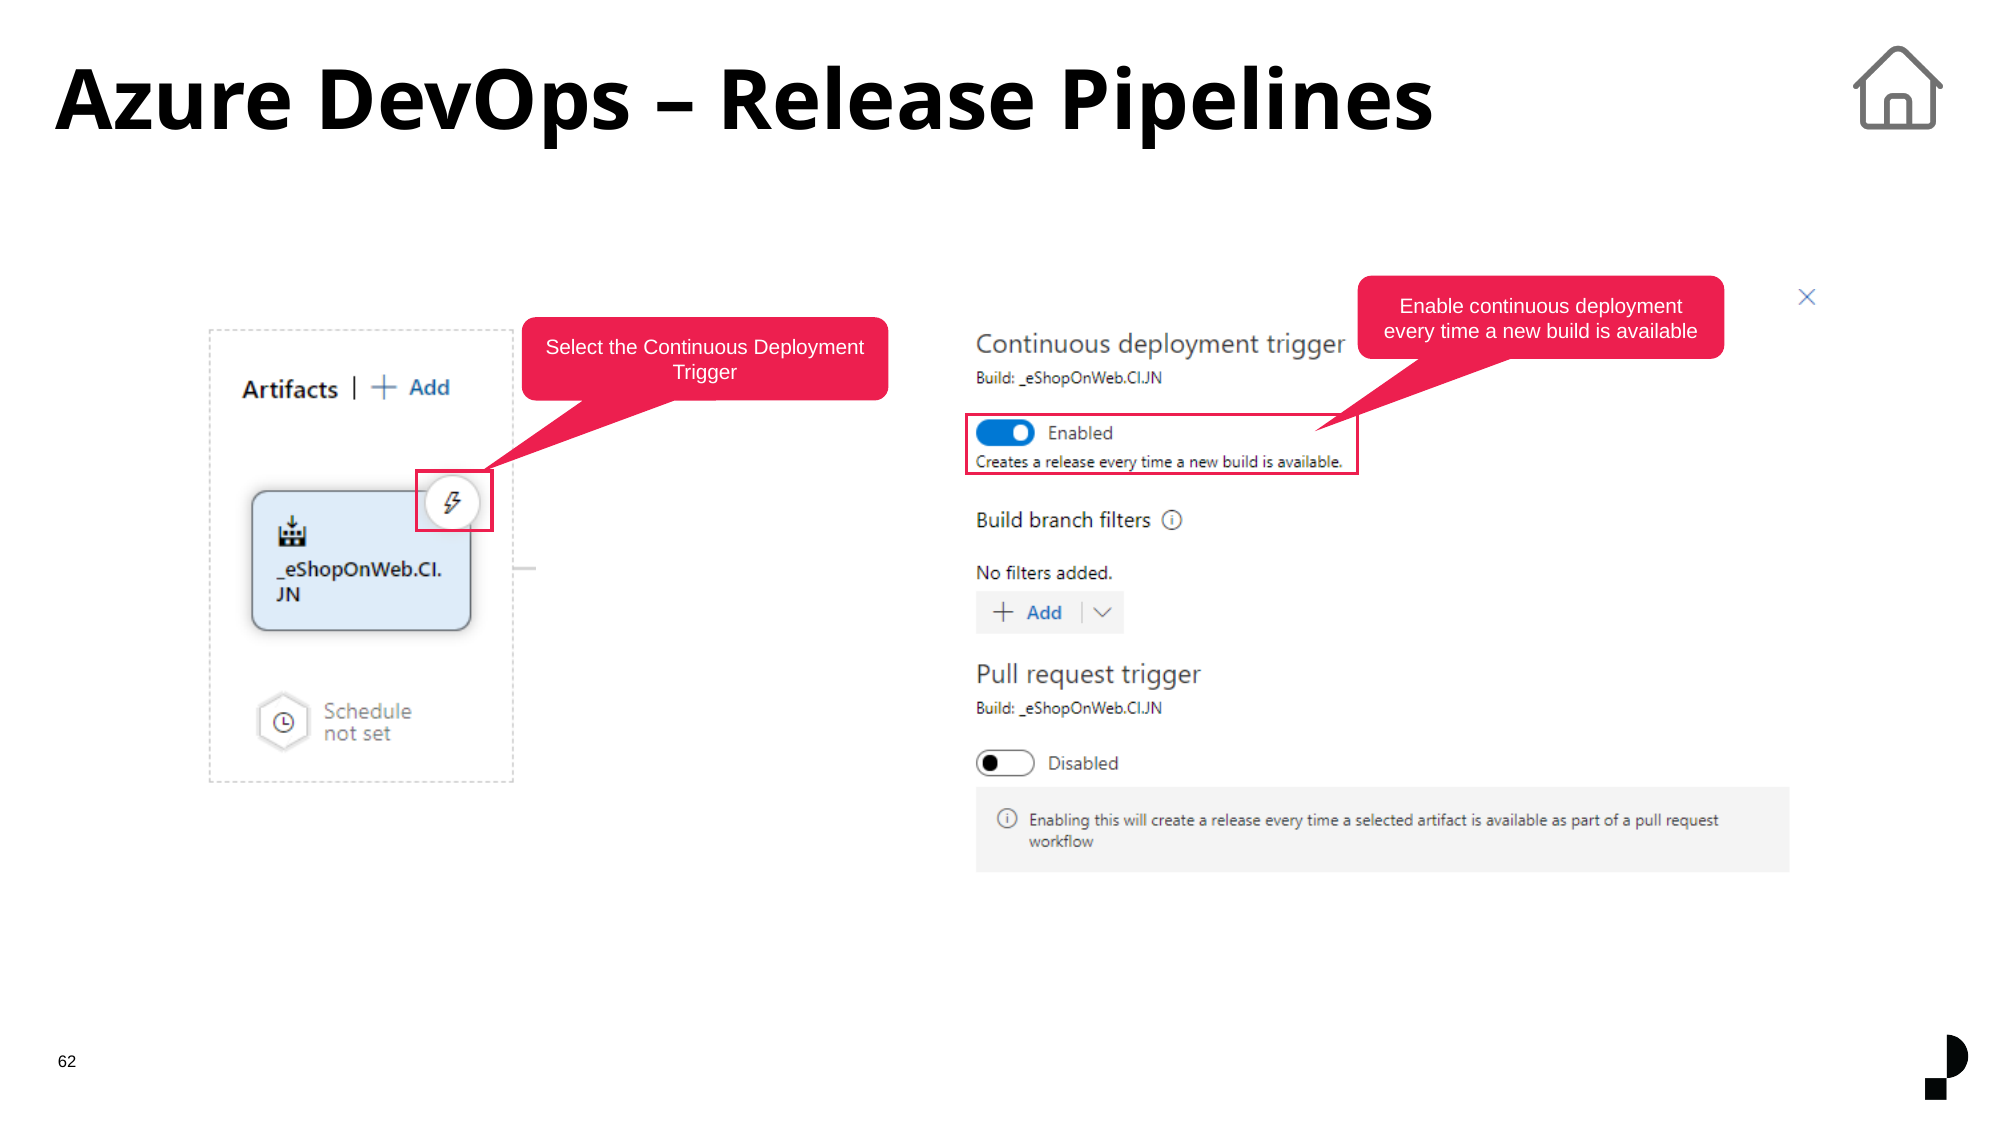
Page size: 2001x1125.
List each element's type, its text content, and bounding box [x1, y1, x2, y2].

picture [192, 317, 536, 808]
picture [1920, 1028, 1972, 1106]
picture [942, 289, 1827, 887]
slide_number 62 [56, 1050, 77, 1071]
list Azure DevOps – Release Pipelines [55, 57, 1943, 149]
text_box Enable continuous deployment every time a new build is available [1356, 274, 1726, 289]
text_box Select the Continuous Deployment Trigger [530, 316, 890, 453]
picture [1853, 43, 1943, 132]
